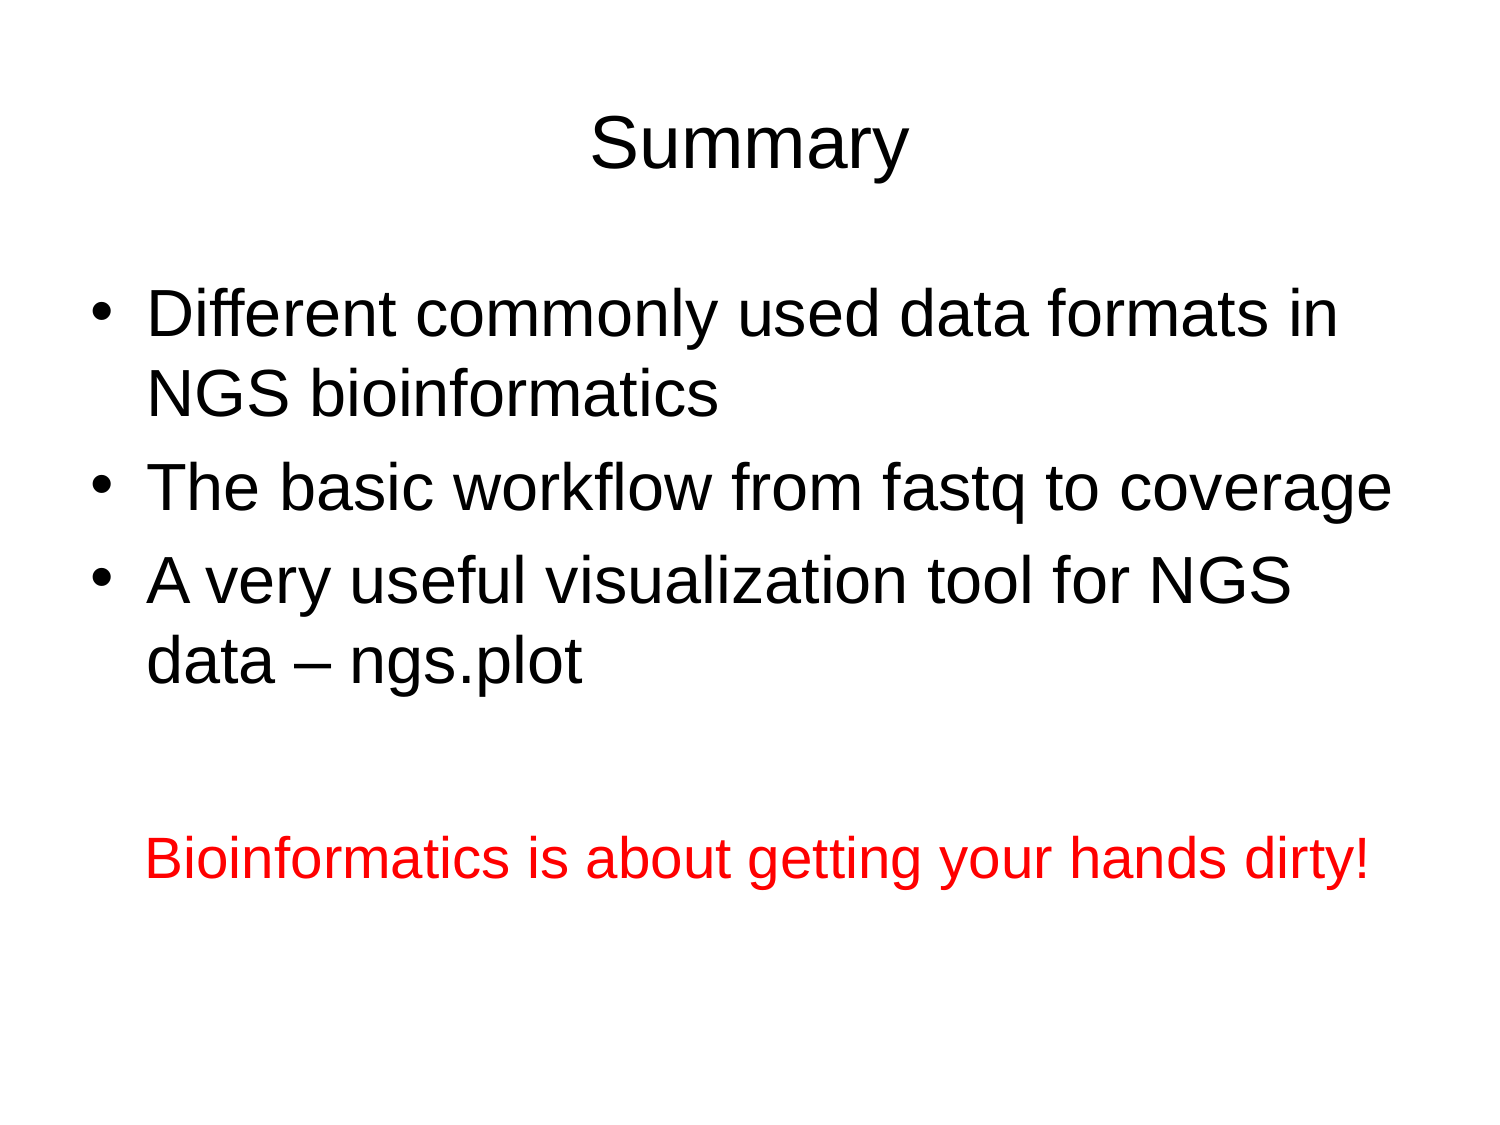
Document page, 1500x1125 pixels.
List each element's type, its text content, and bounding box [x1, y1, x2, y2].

list Different commonly used data formats in NGS bioinformatics The basic workflow from fastq to coverage A very useful visualization tool for NGS data – ngs.plot [75, 262, 1425, 1005]
text_box Bioinformatics is about getting your hands dirty! [130, 812, 1388, 898]
title Summary [75, 45, 1425, 233]
